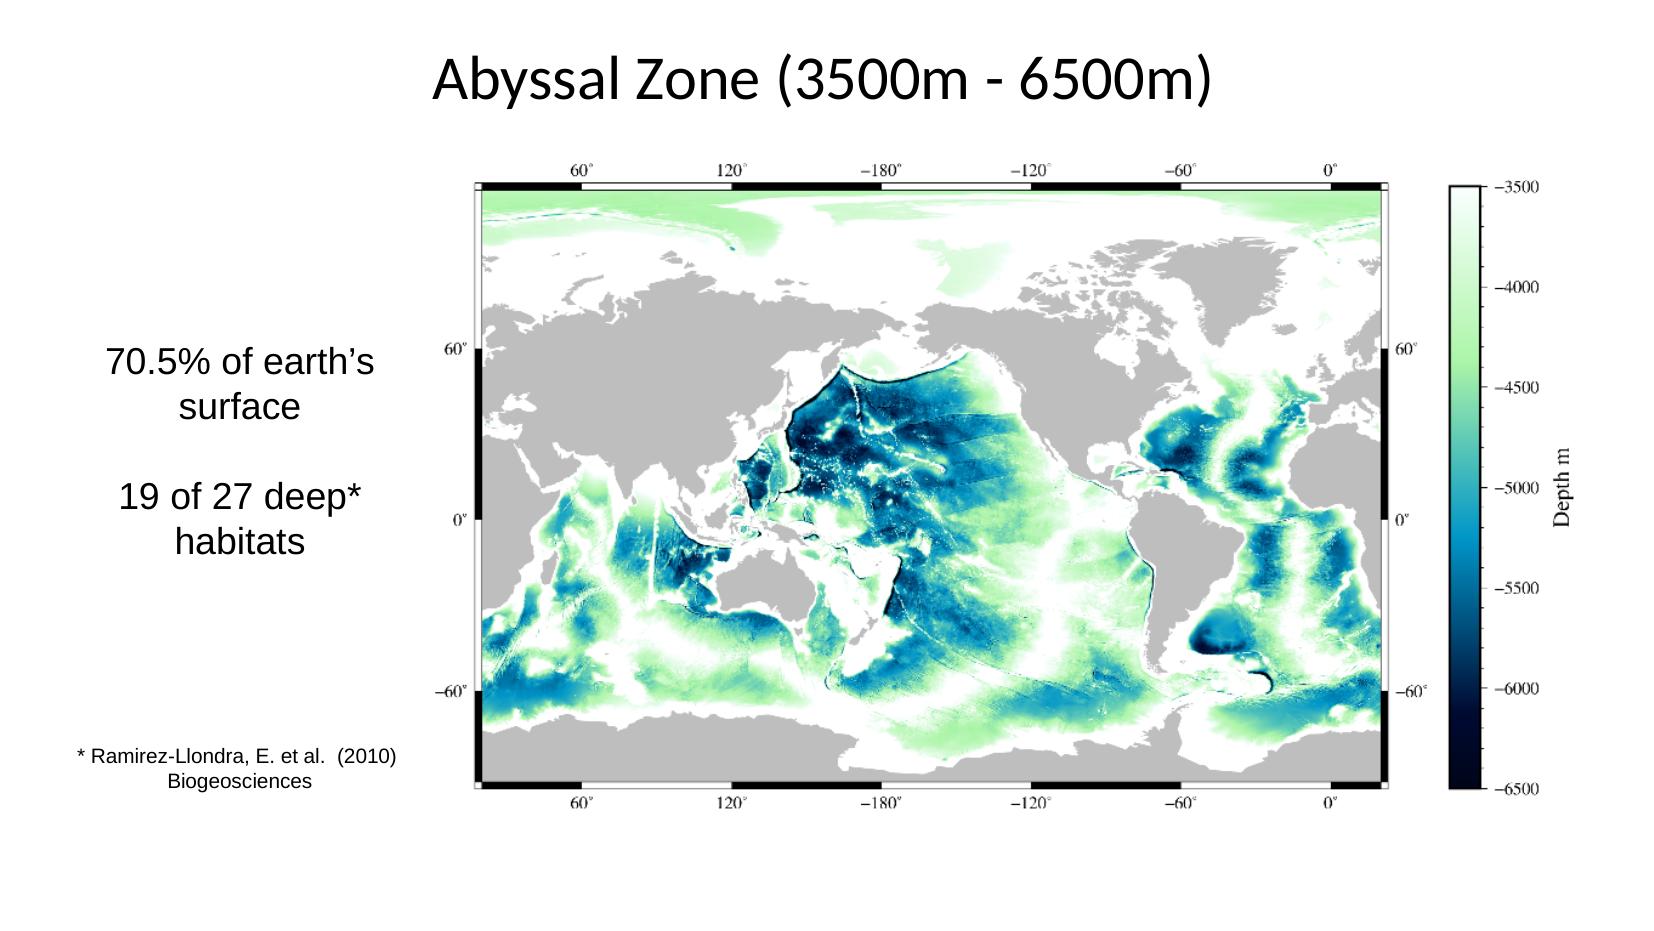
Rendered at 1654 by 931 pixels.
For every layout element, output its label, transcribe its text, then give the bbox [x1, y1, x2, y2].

text_box 70.5% of earth’s surface 19 of 27 deep* habitats * Ramirez-Llondra, E. et al. (2010) Biogeosciences [45, 240, 434, 765]
text_box Abyssal Zone (3500m - 6500m) [86, 30, 1575, 120]
picture [434, 163, 1576, 811]
